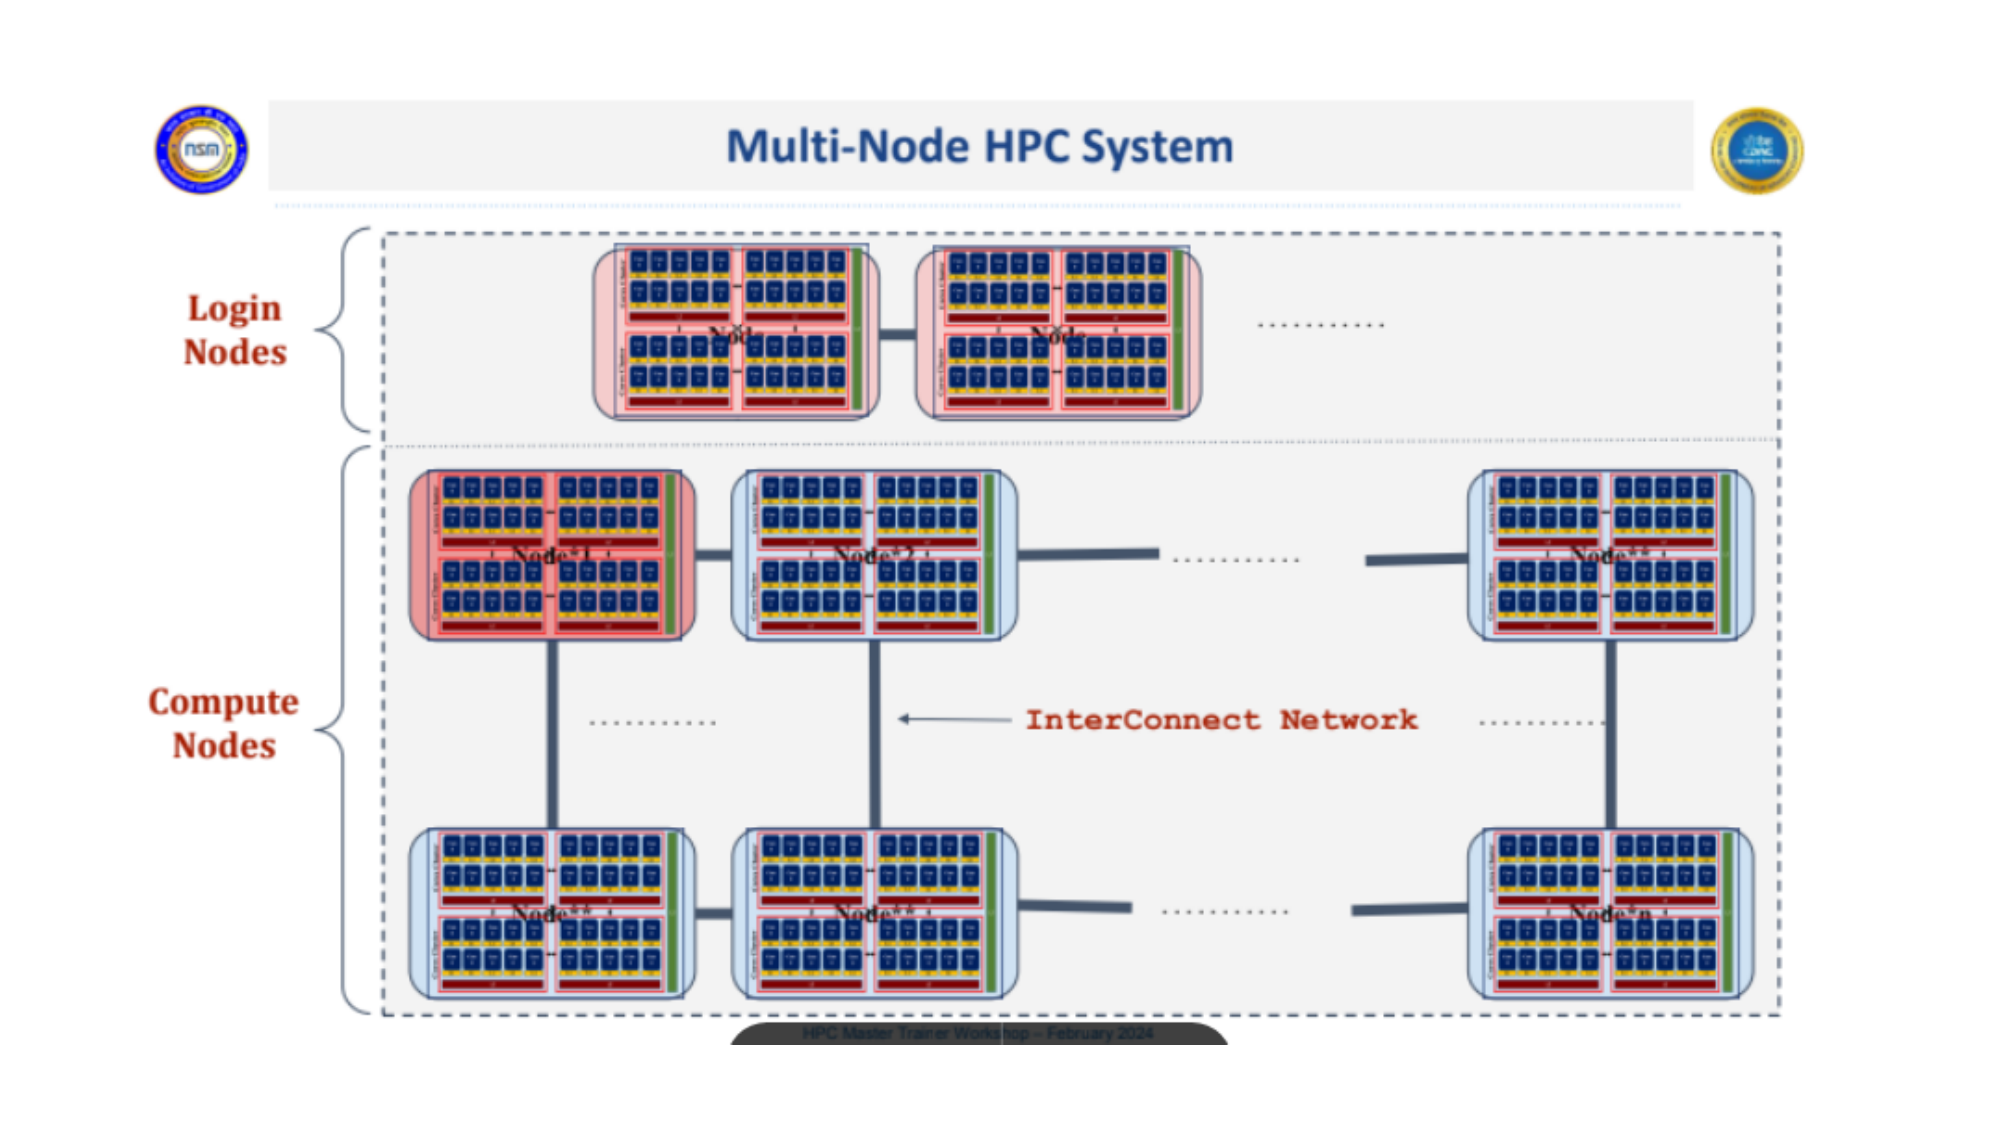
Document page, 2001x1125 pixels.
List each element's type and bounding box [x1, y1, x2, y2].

picture [137, 80, 1820, 1045]
